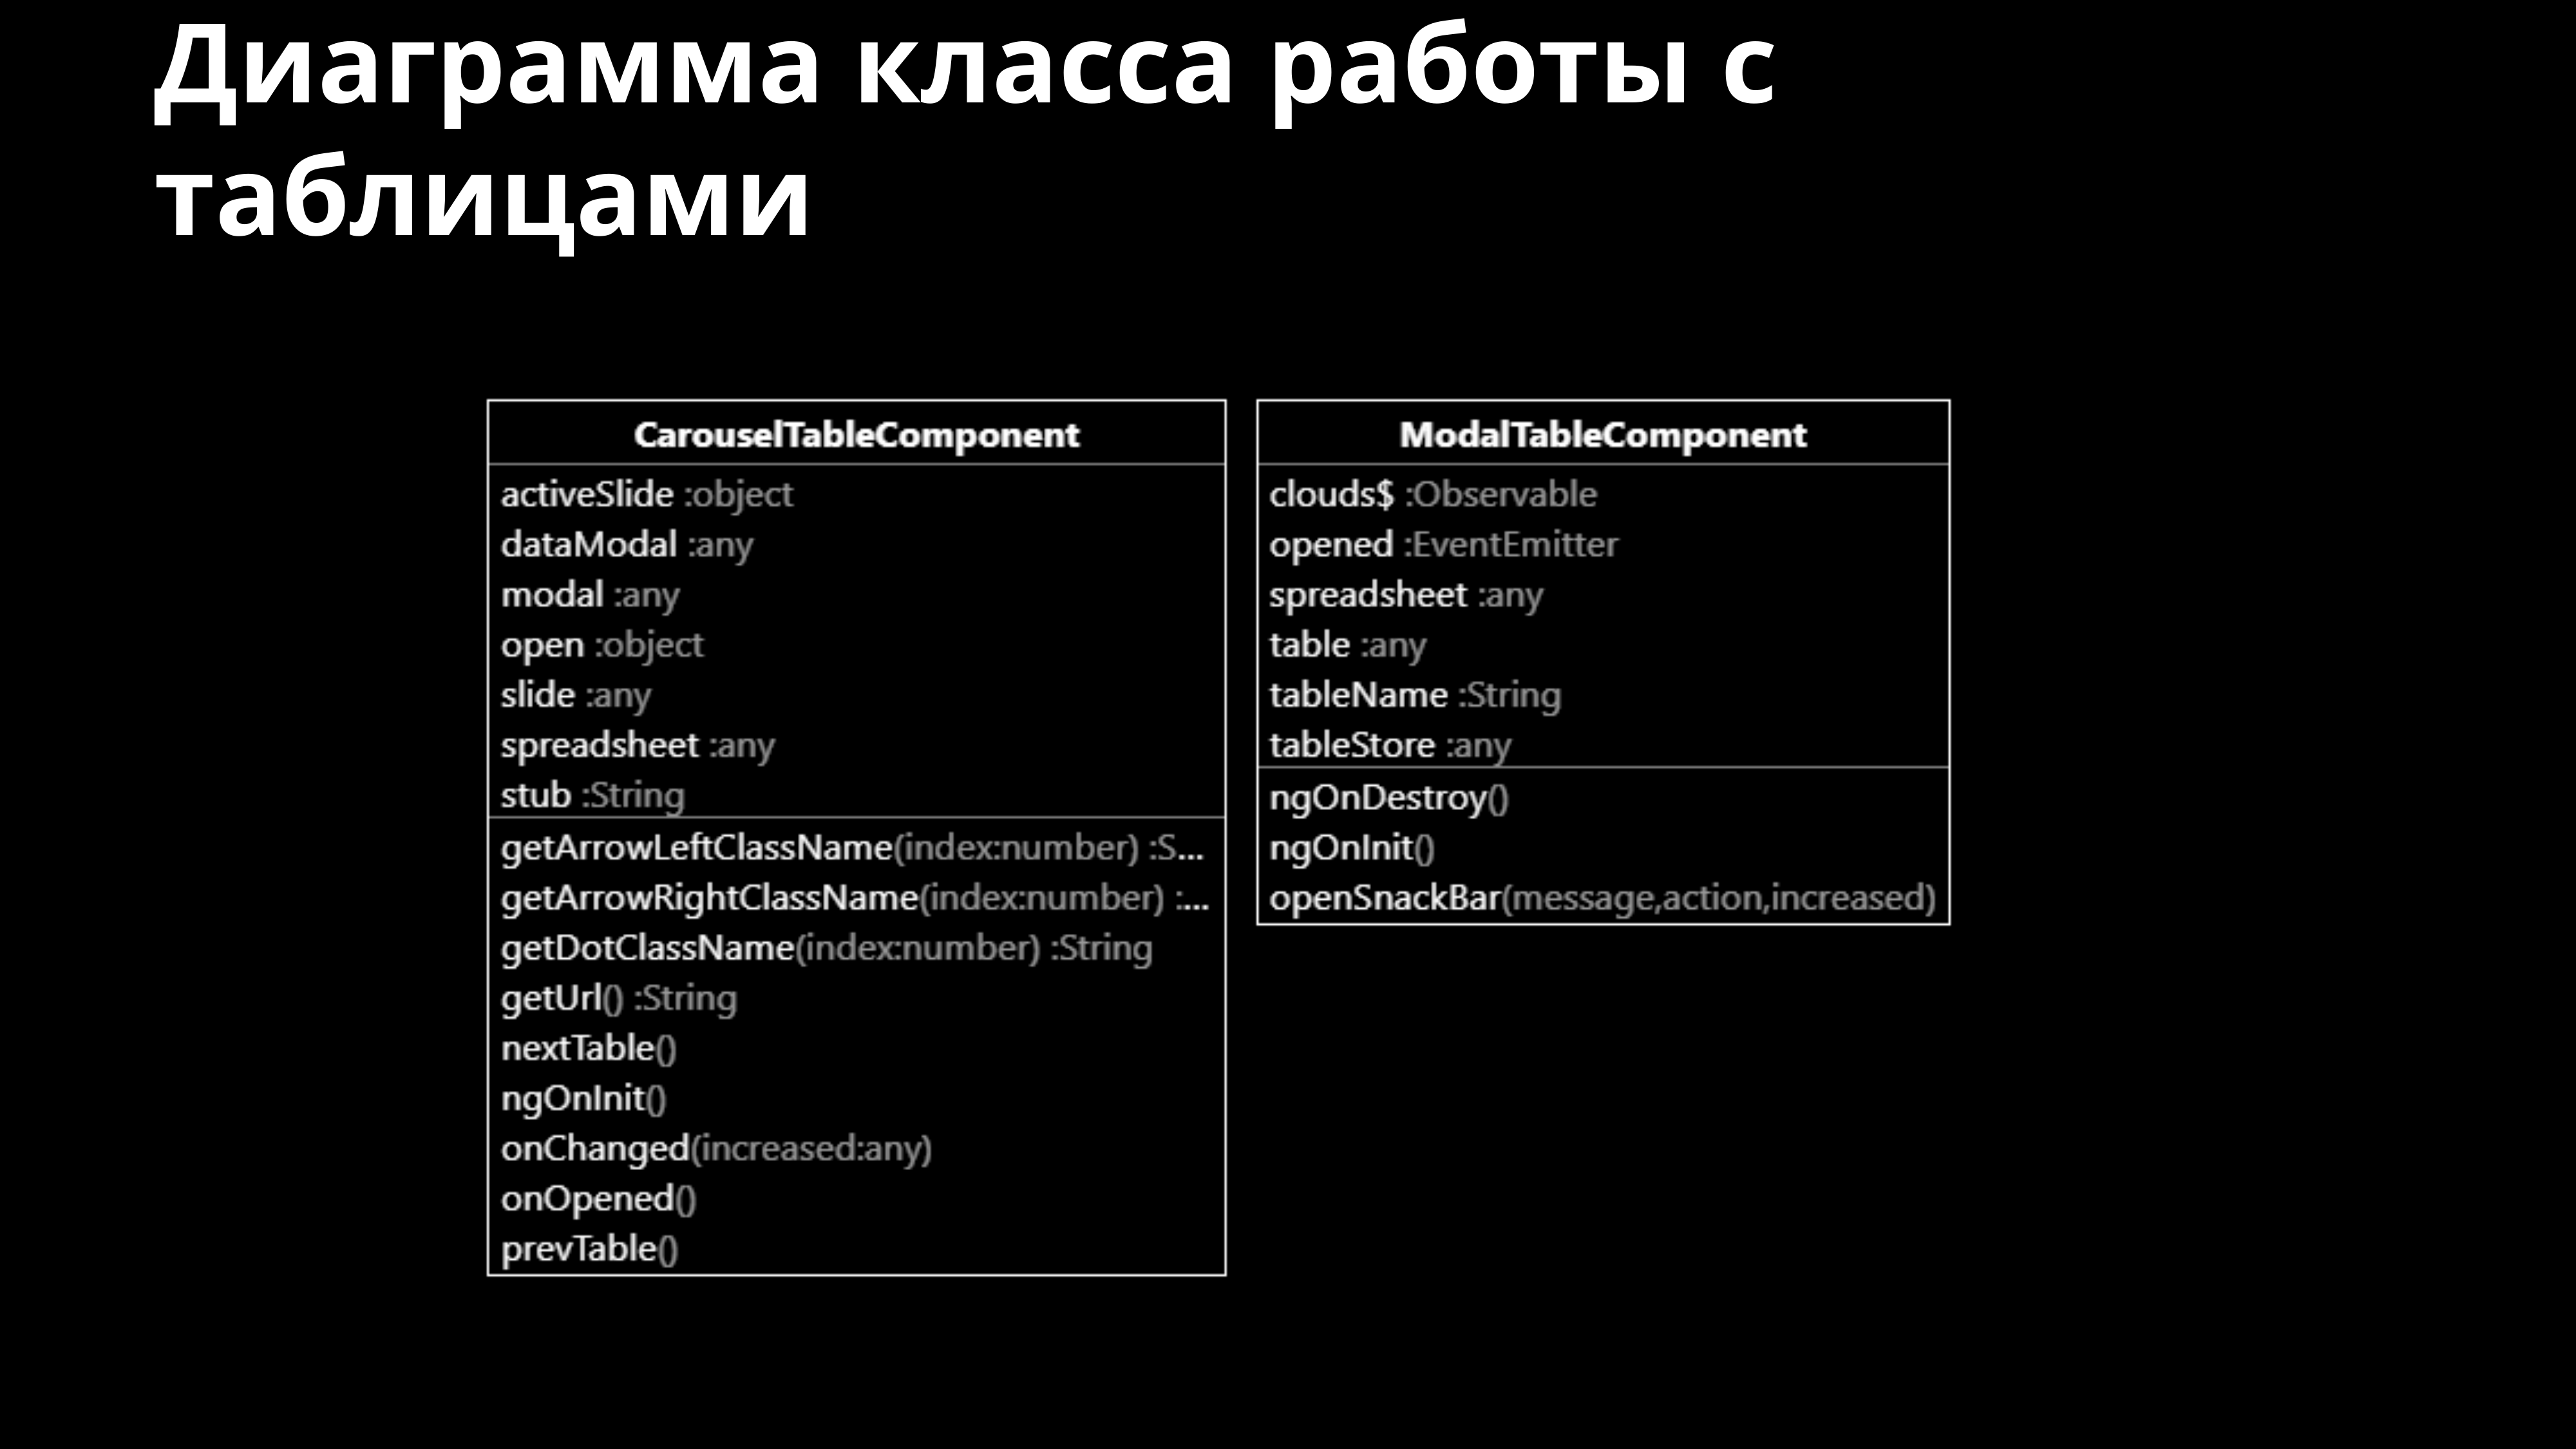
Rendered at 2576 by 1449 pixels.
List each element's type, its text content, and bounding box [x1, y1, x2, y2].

text_box Диаграмма класса работы с таблицами [149, 0, 2407, 263]
picture [440, 336, 2116, 1348]
